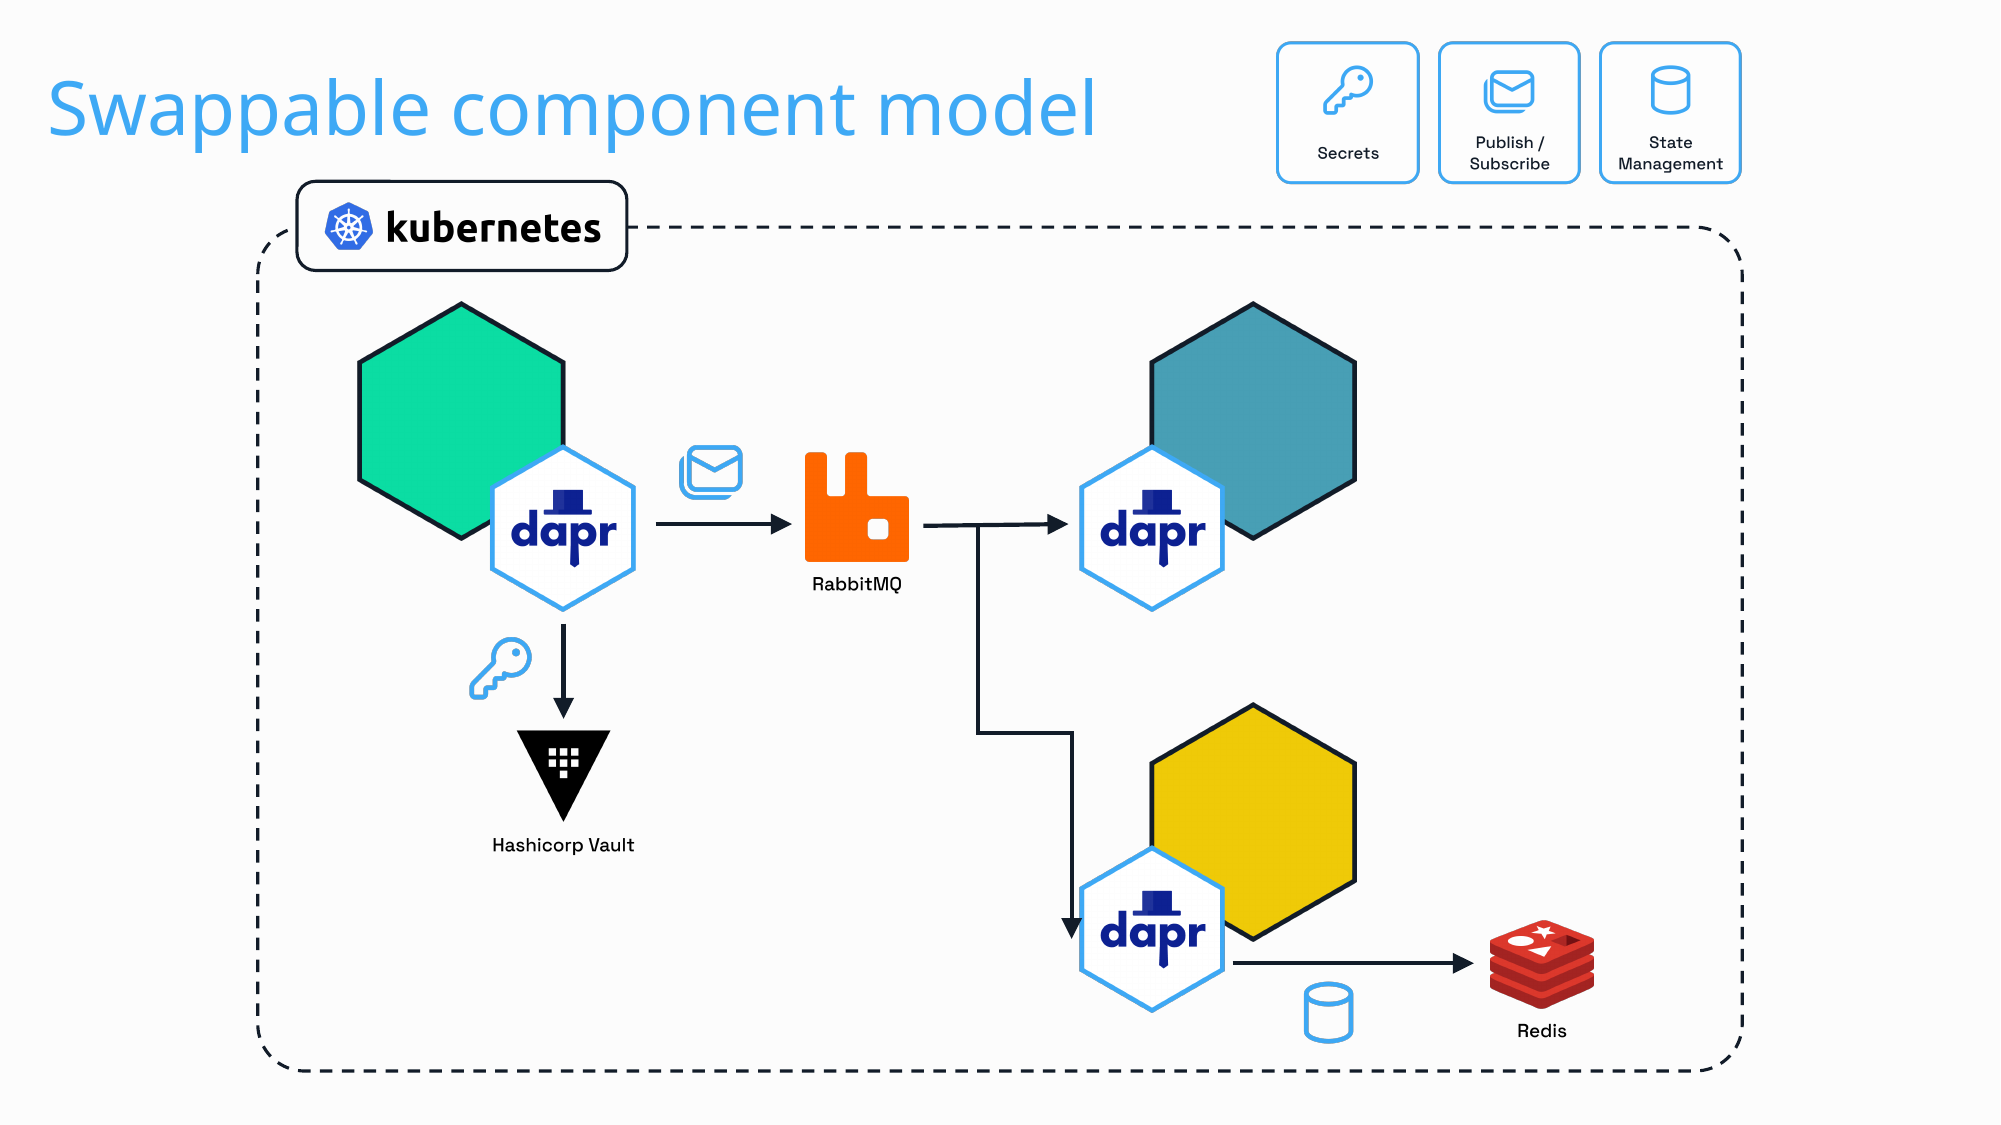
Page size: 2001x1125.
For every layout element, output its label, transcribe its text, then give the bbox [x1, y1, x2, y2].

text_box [1273, 39, 1745, 184]
title Swappable component model [32, 35, 1972, 187]
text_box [257, 181, 1743, 1072]
